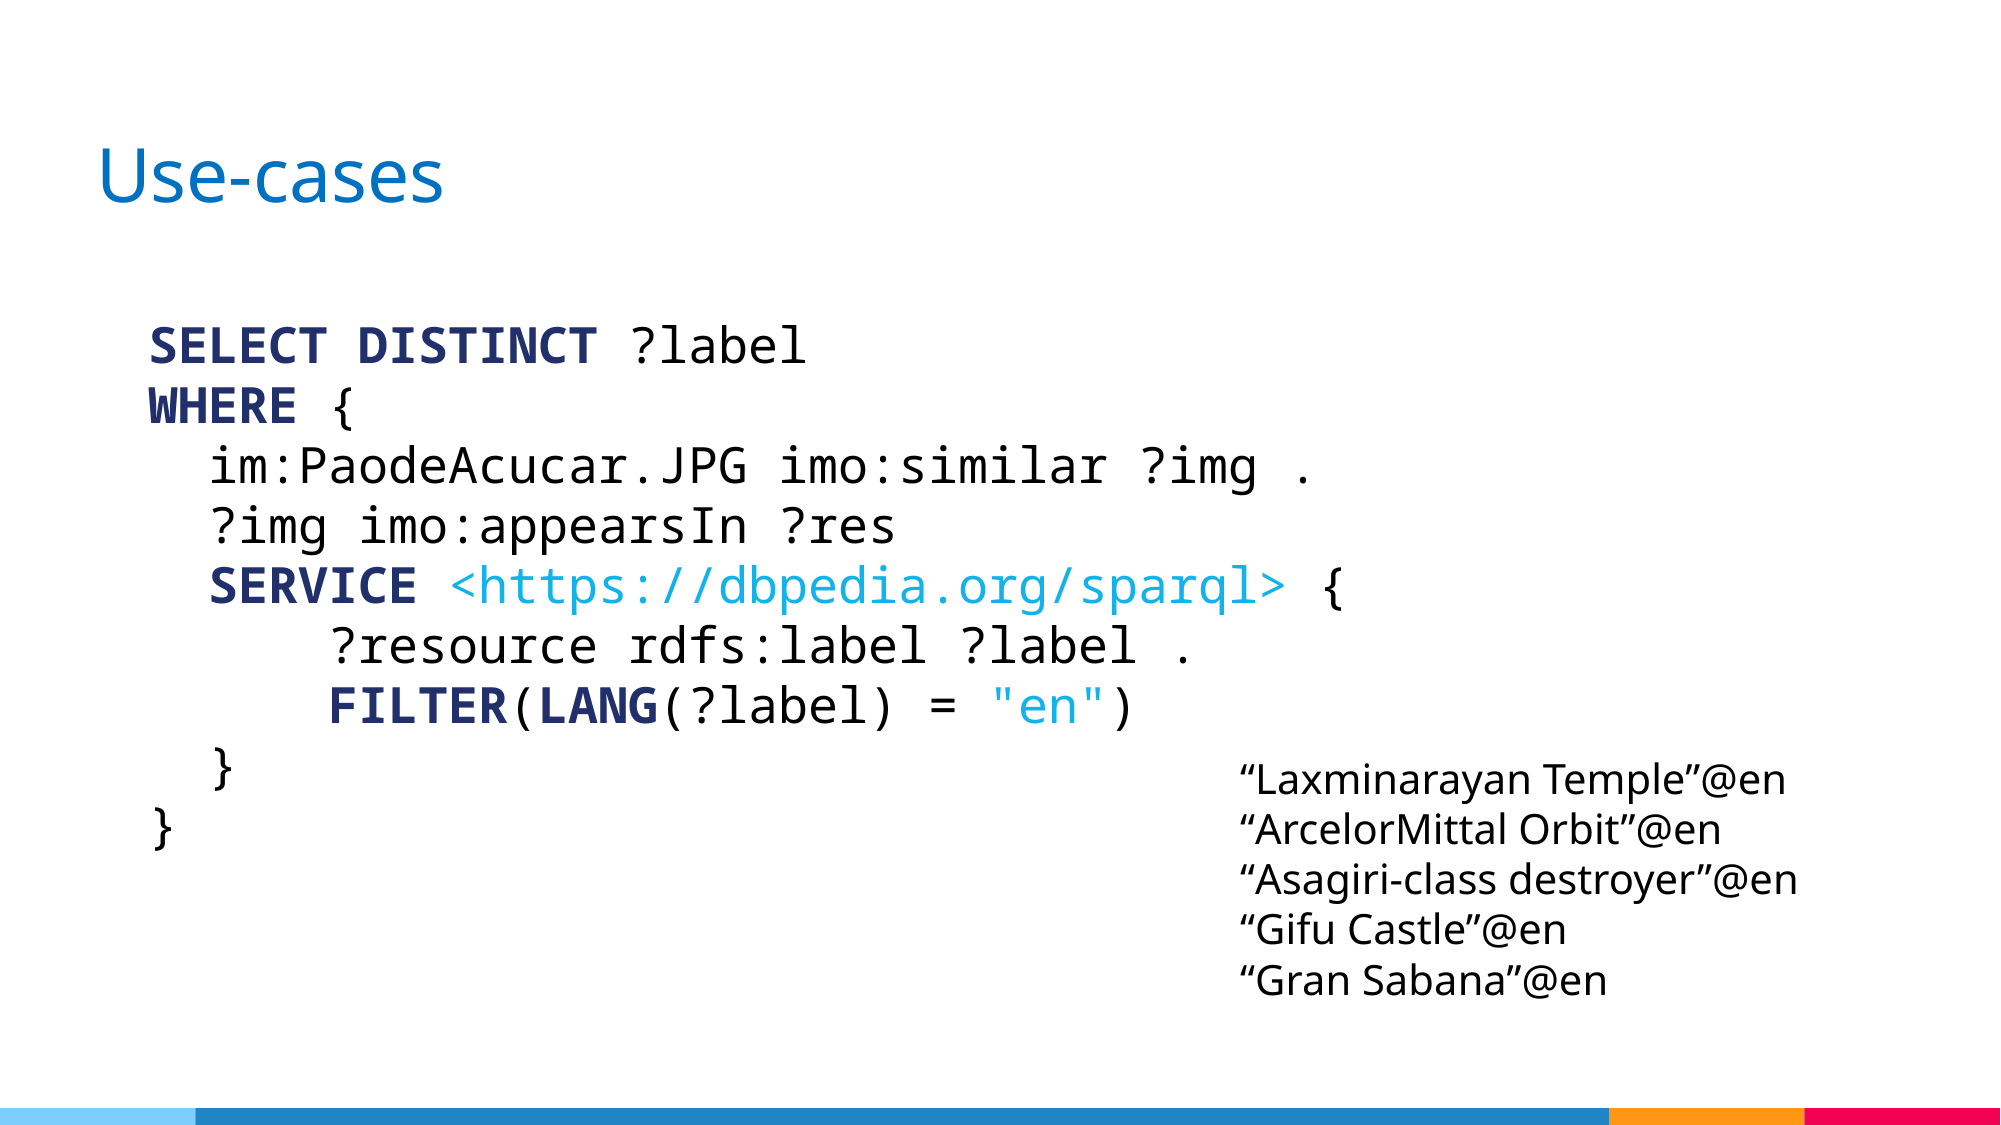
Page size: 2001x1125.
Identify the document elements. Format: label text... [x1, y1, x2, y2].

text_box SELECT DISTINCT ?label WHERE { im:PaodeAcucar.JPG imo:similar ?img . ?img imo:appearsIn ?res SERVICE <https://dbpedia.org/sparql> { ?resource rdfs:label ?label . FILTER(LANG(?label) = "en") } } [133, 306, 1363, 861]
text_box “Laxminarayan Temple”@en “ArcelorMittal Orbit”@en “Asagiri-class destroyer”@en “Gifu Castle”@en “Gran Sabana”@en [1225, 745, 1814, 1011]
title Use-cases [81, 45, 1919, 233]
